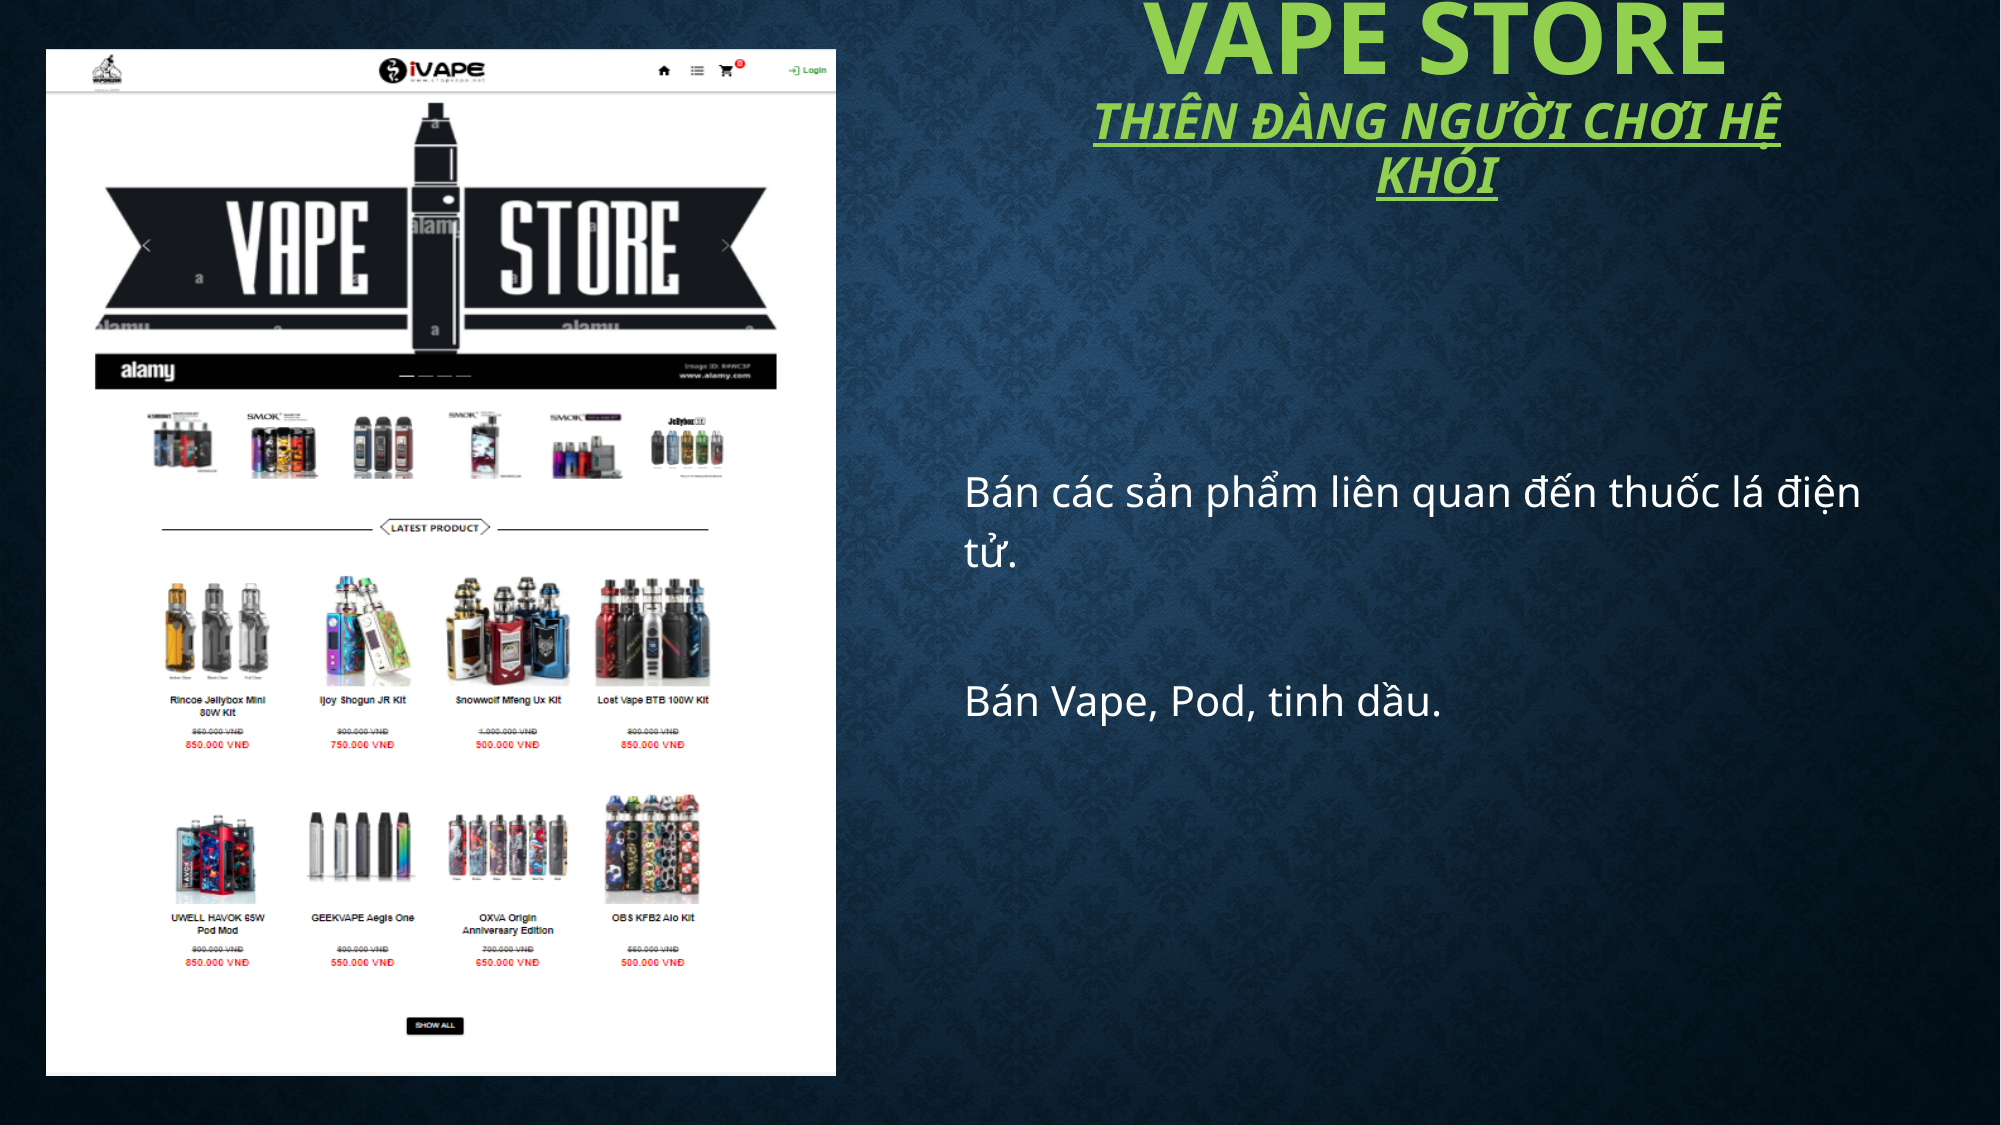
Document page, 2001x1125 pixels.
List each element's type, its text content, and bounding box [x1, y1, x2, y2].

title VAPE STORE Thiên đàng người chơi hệ khói [1013, 49, 1861, 345]
picture [45, 48, 837, 1077]
list Bán các sản phẩm liên quan đến thuốc lá điện tử. Bán Vape, Pod, tinh dầu. [943, 435, 1931, 1108]
